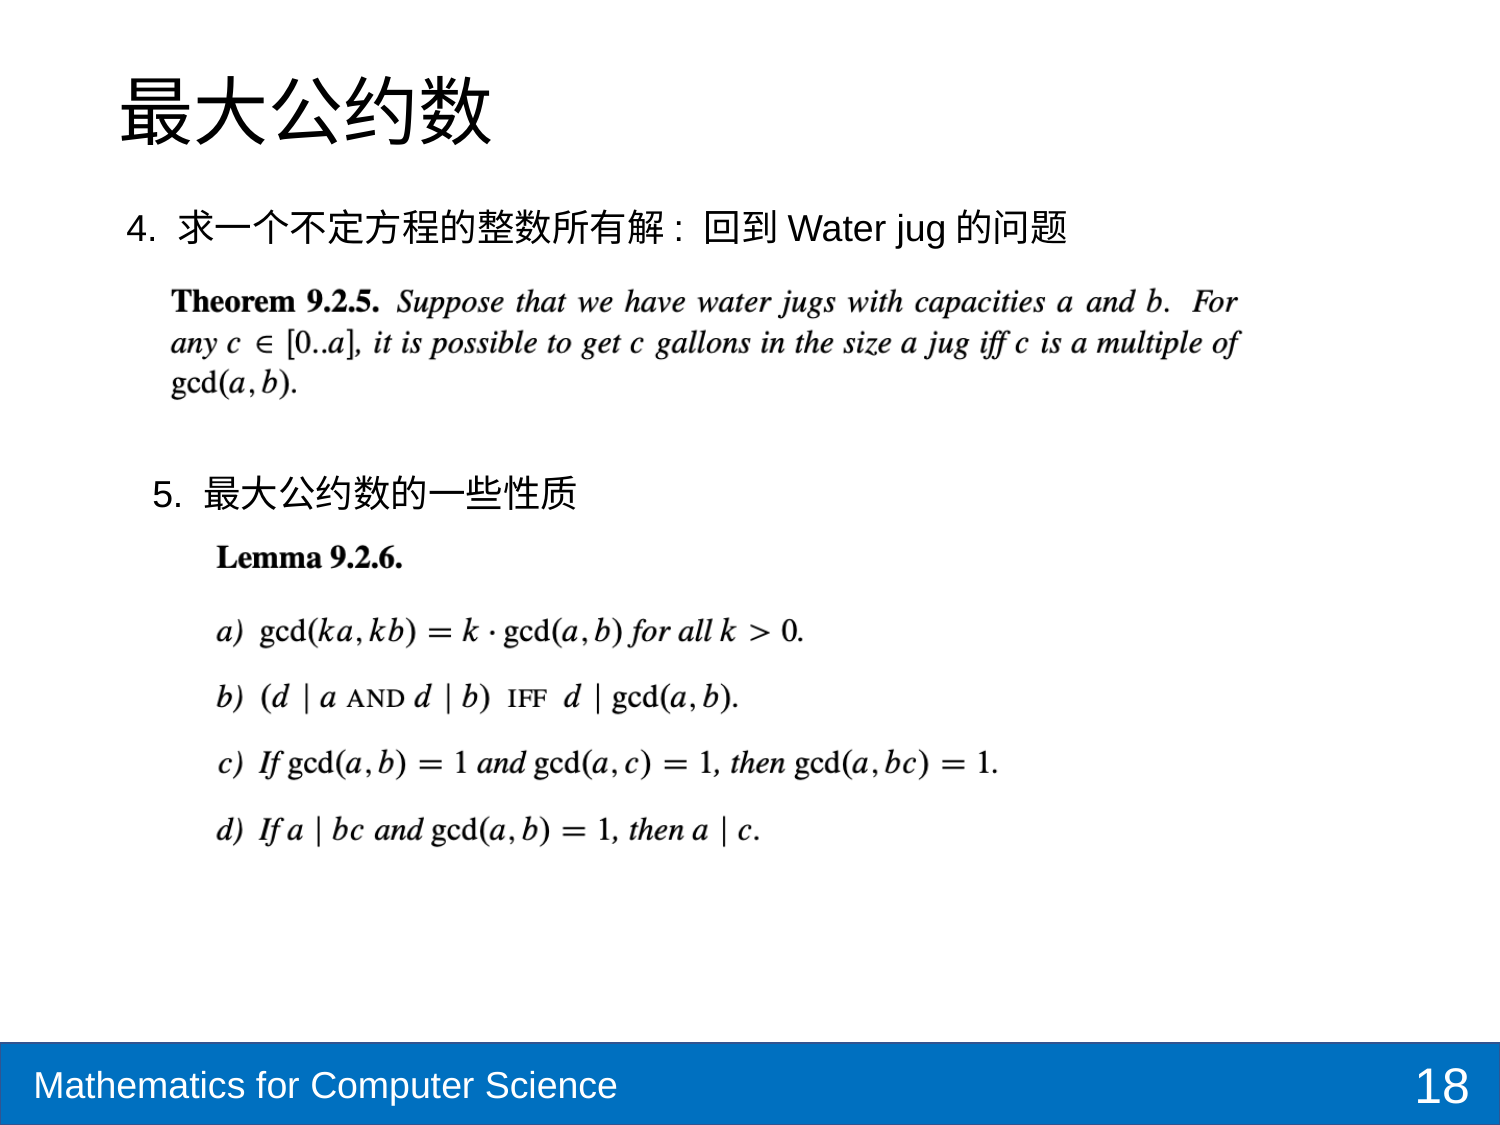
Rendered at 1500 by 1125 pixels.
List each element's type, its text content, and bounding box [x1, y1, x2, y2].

picture [152, 275, 1260, 420]
text_box 4. 求一个不定方程的整数所有解: 回到Water jug的问题 [111, 196, 1083, 302]
title 最大公约数 [103, 59, 1397, 171]
picture [204, 524, 1065, 890]
text_box 5. 最大公约数的一些性质 [137, 462, 593, 523]
slide_number 18 [1147, 1054, 1485, 1114]
